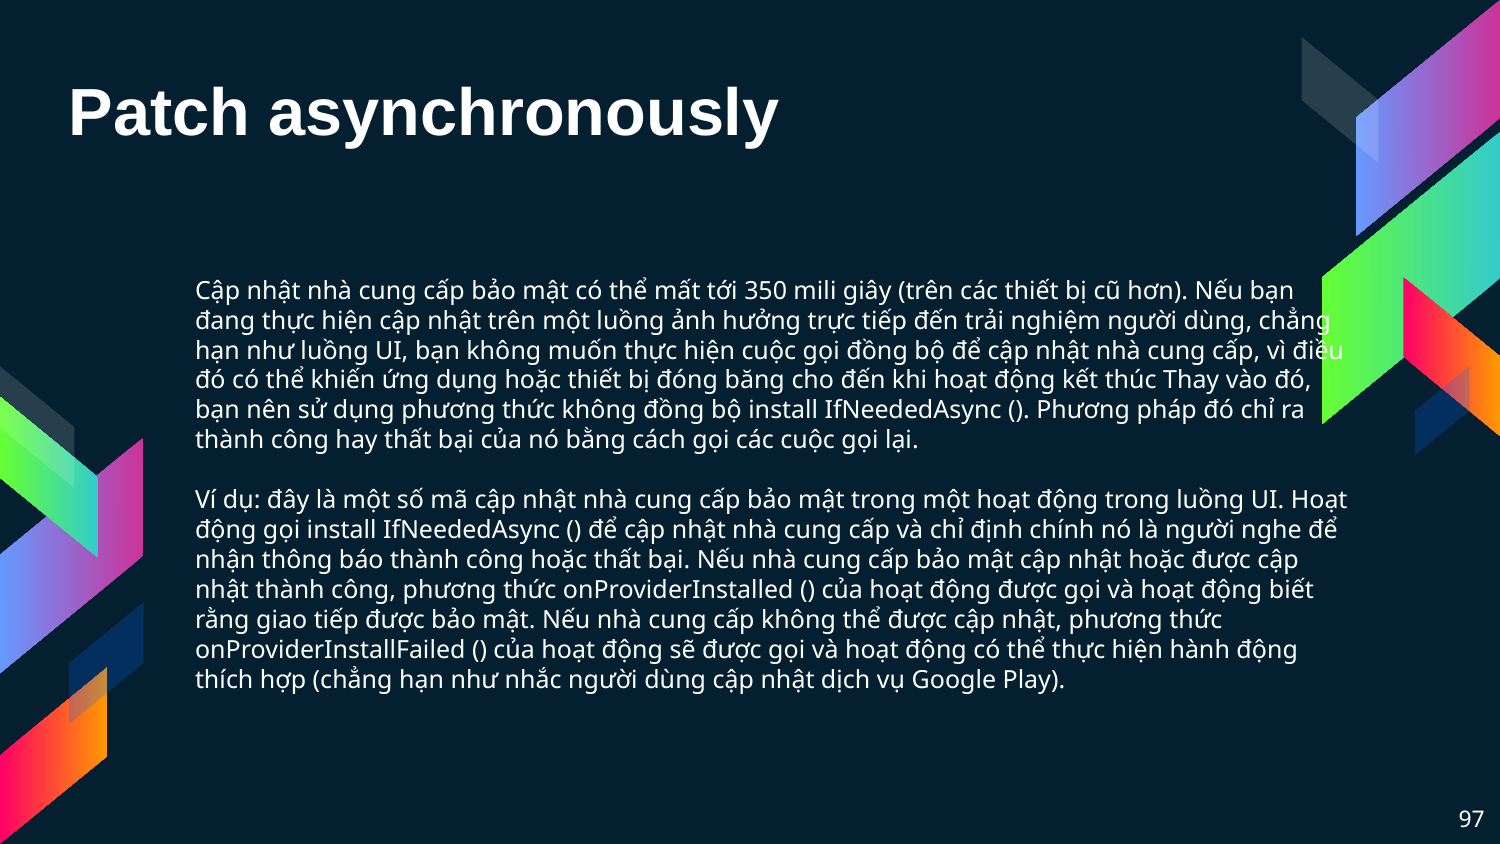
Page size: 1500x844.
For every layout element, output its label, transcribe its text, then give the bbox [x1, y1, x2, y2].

text_box Cập nhật nhà cung cấp bảo mật có thể mất tới 350 mili giây (trên các thiết bị cũ hơn). Nếu bạn đang thực hiện cập nhật trên một luồng ảnh hưởng trực tiếp đến trải nghiệm người dùng, chẳng hạn như luồng UI, bạn không muốn thực hiện cuộc gọi đồng bộ để cập nhật nhà cung cấp, vì điều đó có thể khiến ứng dụng hoặc thiết bị đóng băng cho đến khi hoạt động kết thúc Thay vào đó, bạn nên sử dụng phương thức không đồng bộ install IfNeededAsync (). Phương pháp đó chỉ ra thành công hay thất bại của nó bằng cách gọi các cuộc gọi lại. Ví dụ: đây là một số mã cập nhật nhà cung cấp bảo mật trong một hoạt động trong luồng UI. Hoạt động gọi install IfNeededAsync () để cập nhật nhà cung cấp và chỉ định chính nó là người nghe để nhận thông báo thành công hoặc thất bại. Nếu nhà cung cấp bảo mật cập nhật hoặc được cập nhật thành công, phương thức onProviderInstalled () của hoạt động được gọi và hoạt động biết rằng giao tiếp được bảo mật. Nếu nhà cung cấp không thể được cập nhật, phương thức onProviderInstallFailed () của hoạt động sẽ được gọi và hoạt động có thể thực hiện hành động thích hợp (chẳng hạn như nhắc người dùng cập nhật dịch vụ Google Play). [180, 266, 1371, 701]
text_box Patch asynchronously [53, 58, 993, 164]
slide_number 97 [1403, 789, 1500, 844]
